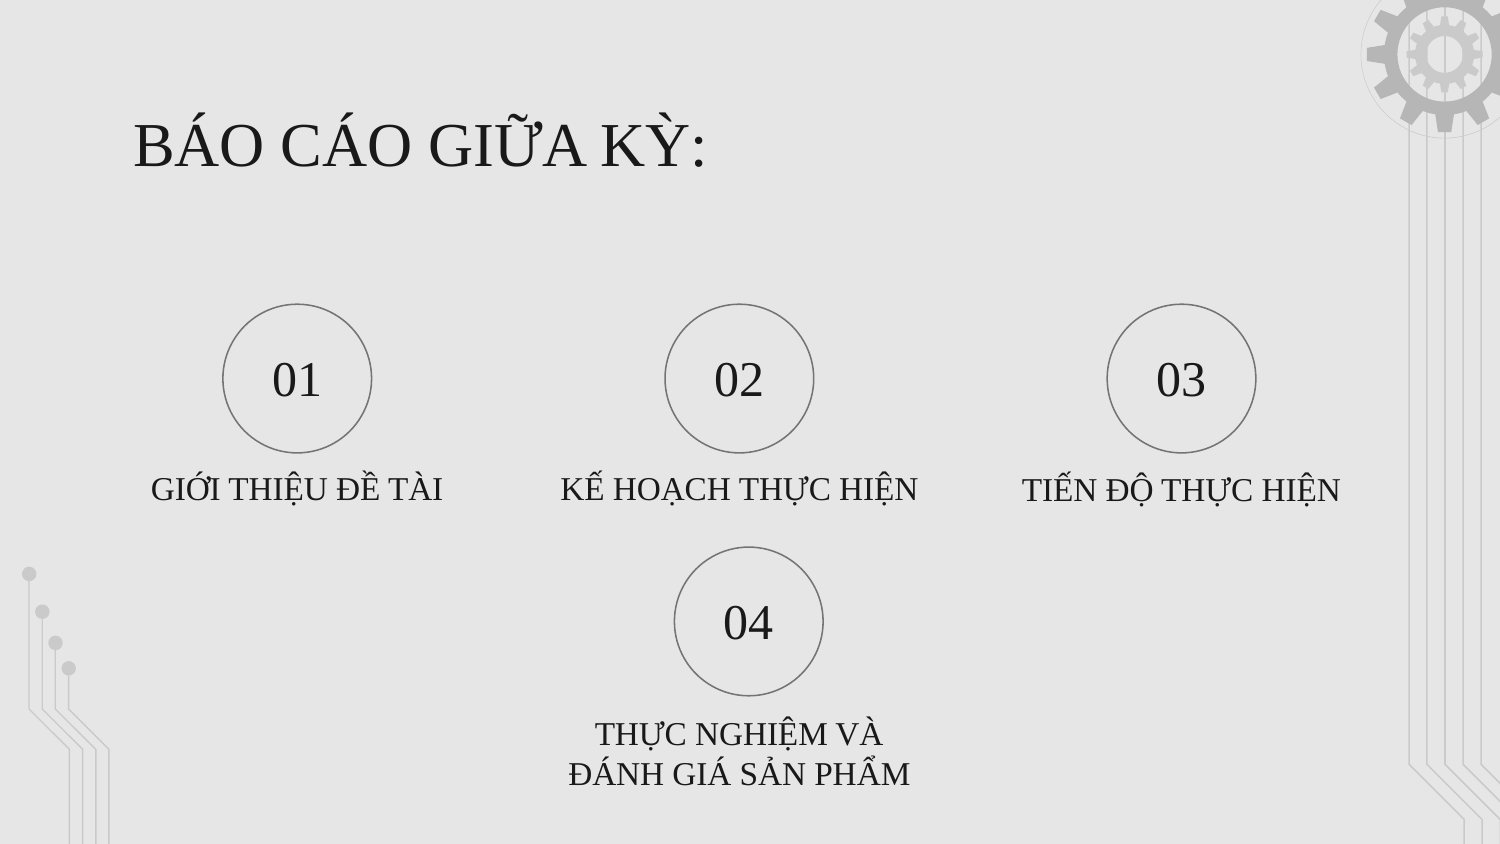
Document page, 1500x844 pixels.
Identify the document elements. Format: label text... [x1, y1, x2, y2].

subtitle KẾ HOẠCH THỰC HIỆN [539, 451, 940, 577]
subtitle TIẾN ĐỘ THỰC HIỆN [981, 452, 1382, 579]
title BÁO CÁO GIỮA KỲ: [118, 88, 1382, 183]
text_box [679, 304, 800, 335]
title 01 [222, 335, 372, 422]
title 03 [1107, 335, 1256, 422]
subtitle GIỚI THIỆU ĐỀ TÀI [106, 451, 489, 577]
text_box [688, 665, 809, 696]
text_box 04 [674, 578, 824, 665]
text_box [688, 547, 810, 578]
title 02 [665, 335, 814, 422]
text_box [679, 422, 800, 451]
text_box [237, 304, 358, 335]
text_box [236, 422, 358, 451]
text_box [1121, 422, 1242, 452]
text_box [1121, 304, 1242, 335]
text_box THỰC NGHIỆM VÀ ĐÁNH GIÁ SẢN PHẨM [539, 697, 940, 823]
